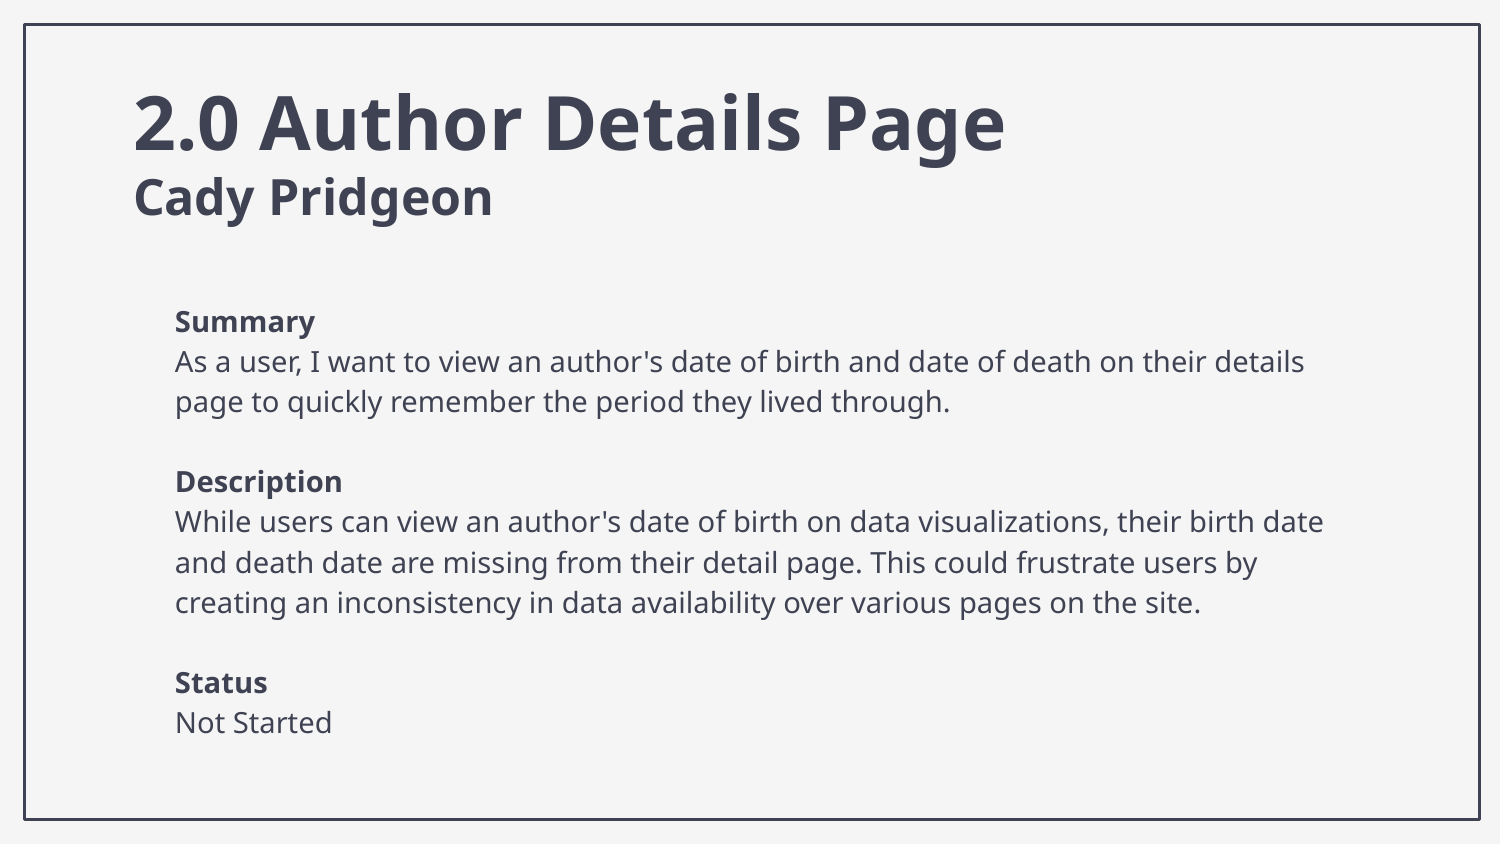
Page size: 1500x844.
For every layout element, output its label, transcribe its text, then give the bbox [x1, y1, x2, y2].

list Summary As a user, I want to view an author's date of birth and date of death on their details page to quickly remember the period they lived through. Description While users can view an author's date of birth on data visualizations, their birth date and death date are missing from their detail page. This could frustrate users by creating an inconsistency in data availability over various pages on the site. Status Not Started [159, 282, 1382, 749]
title 2.0 Author Details Page Cady Pridgeon [118, 60, 1382, 155]
